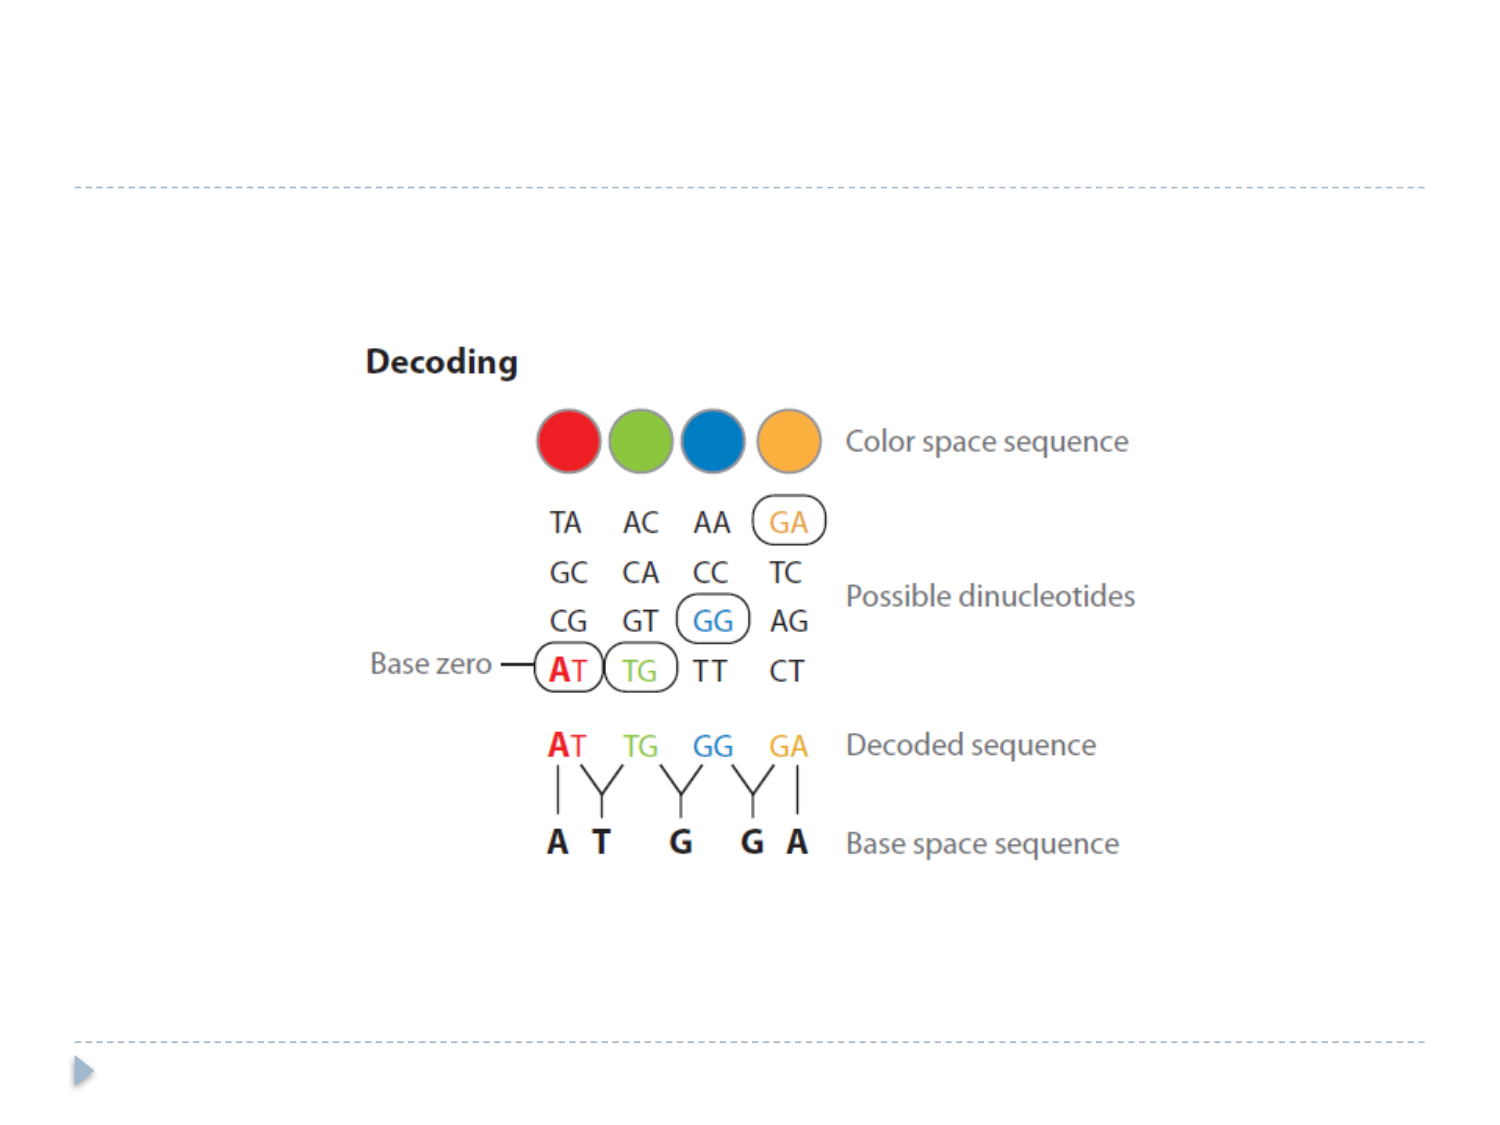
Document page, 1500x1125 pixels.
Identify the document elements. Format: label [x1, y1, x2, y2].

list [354, 333, 1146, 877]
